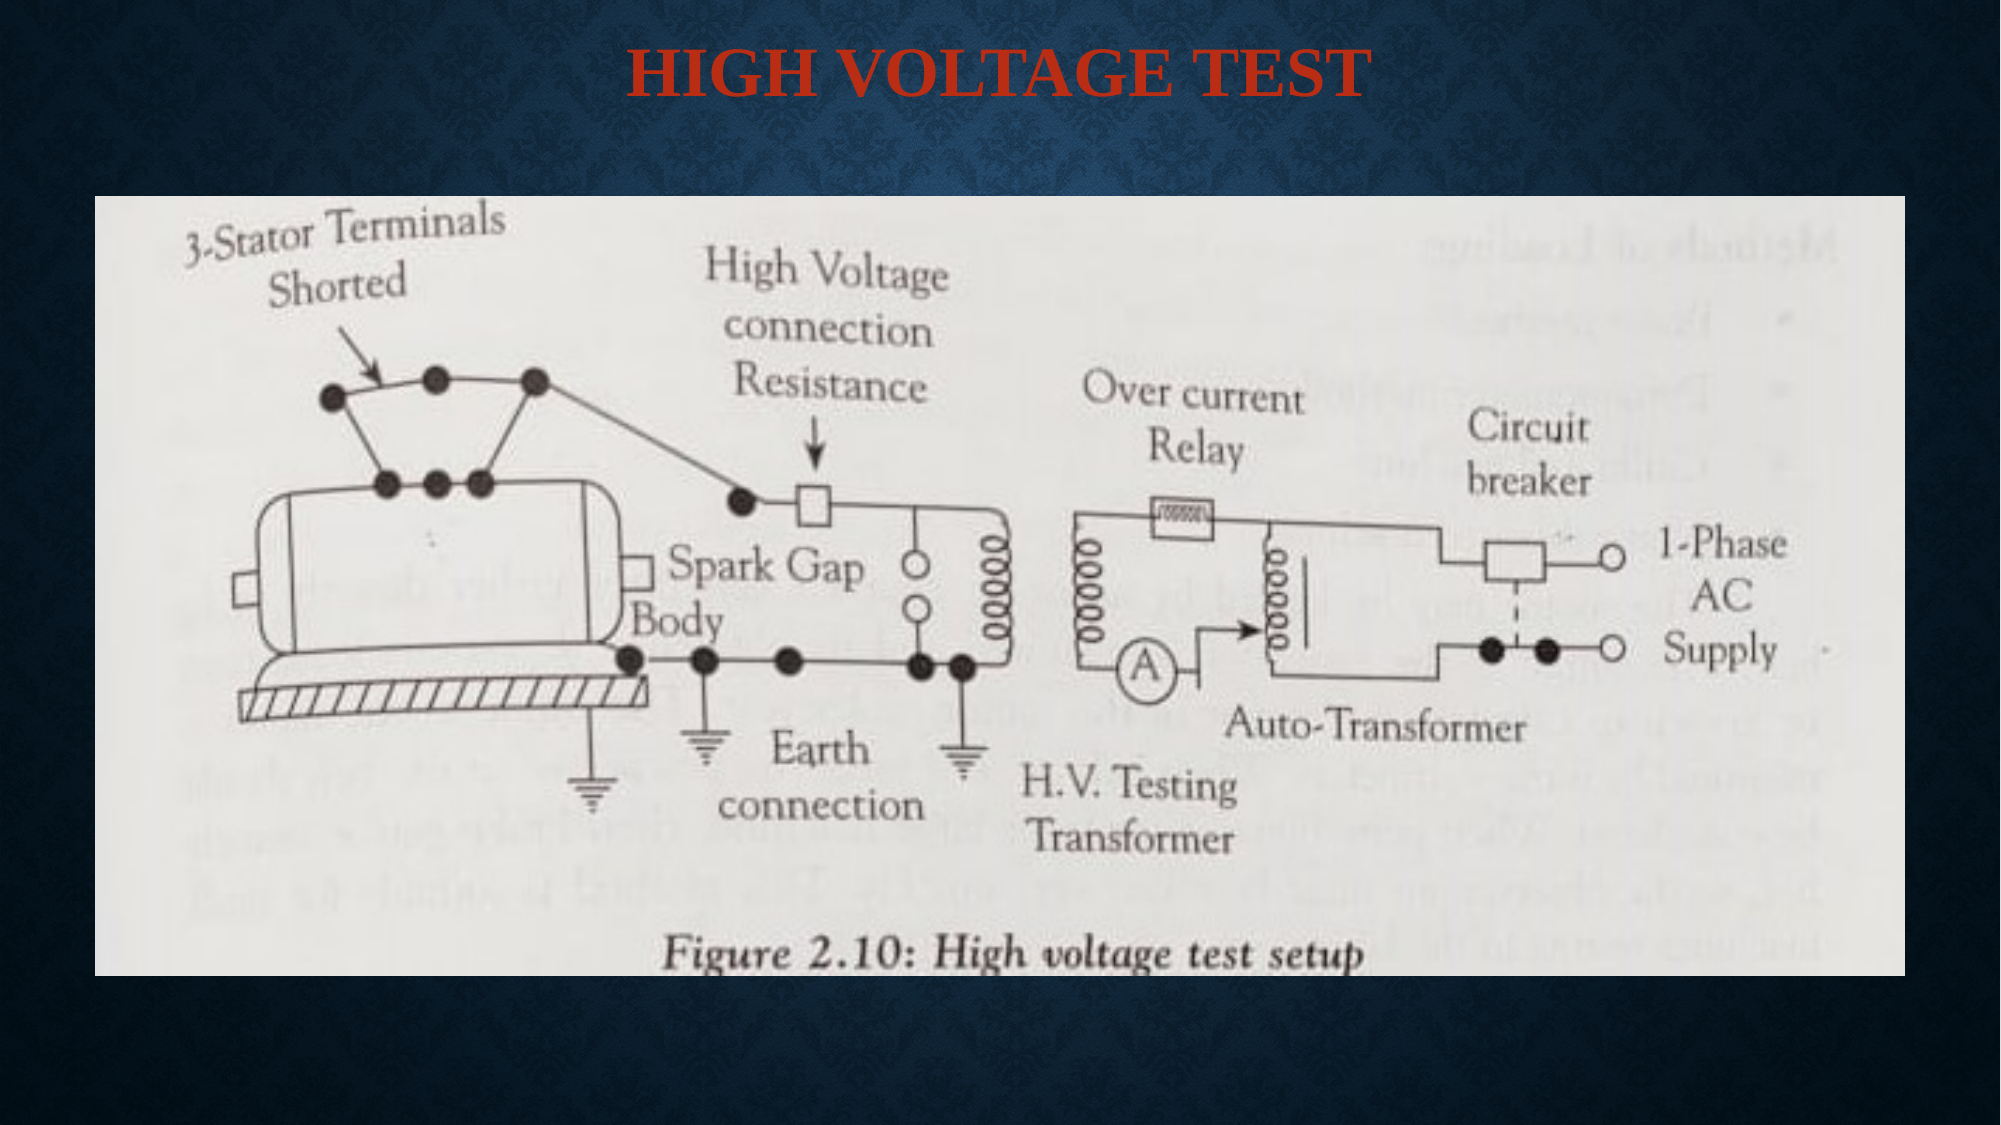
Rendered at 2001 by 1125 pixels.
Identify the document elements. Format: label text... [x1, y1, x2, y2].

title HIGH VOLTAGE TEST [150, 19, 1850, 128]
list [94, 195, 1906, 977]
